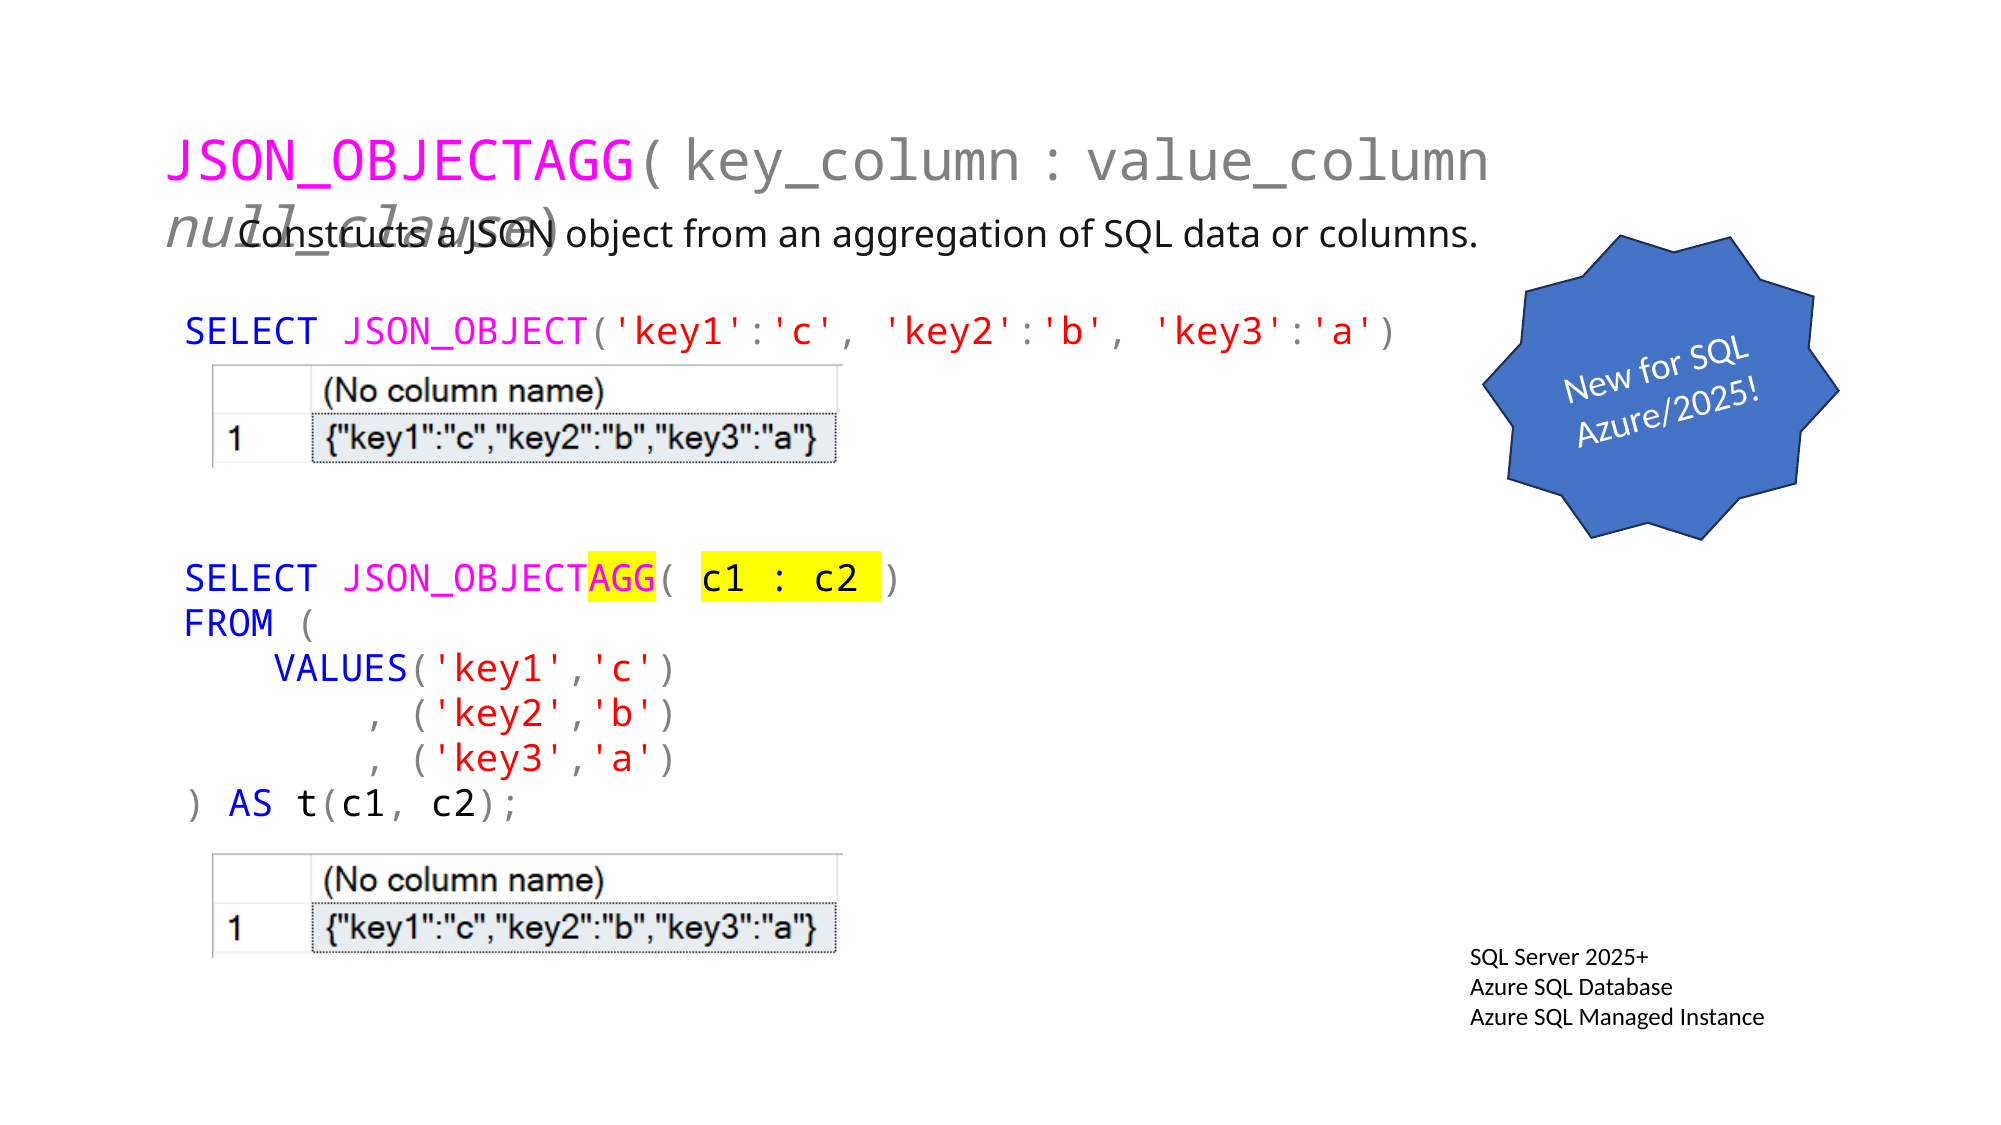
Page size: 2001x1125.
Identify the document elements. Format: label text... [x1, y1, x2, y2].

text_box New for SQL Azure/2025! [1481, 234, 1840, 541]
text_box Constructs a JSON object from an aggregation of SQL data or columns. [212, 202, 1532, 263]
picture [212, 363, 843, 468]
text_box JSON_OBJECTAGG( key_column : value_column null_clause) [147, 116, 1847, 267]
text_box SQL Server 2025+ Azure SQL Database Azure SQL Managed Instance [1455, 933, 1942, 1039]
text_box SELECT JSON_OBJECT('key1':'c', 'key2':'b', 'key3':'a') [168, 299, 1524, 360]
picture [212, 852, 843, 958]
text_box SELECT JSON_OBJECTAGG( c1 : c2 ) FROM ( VALUES('key1','c') , ('key2','b') , ('key3','a') ) AS t(c1, c2); [168, 546, 1381, 831]
